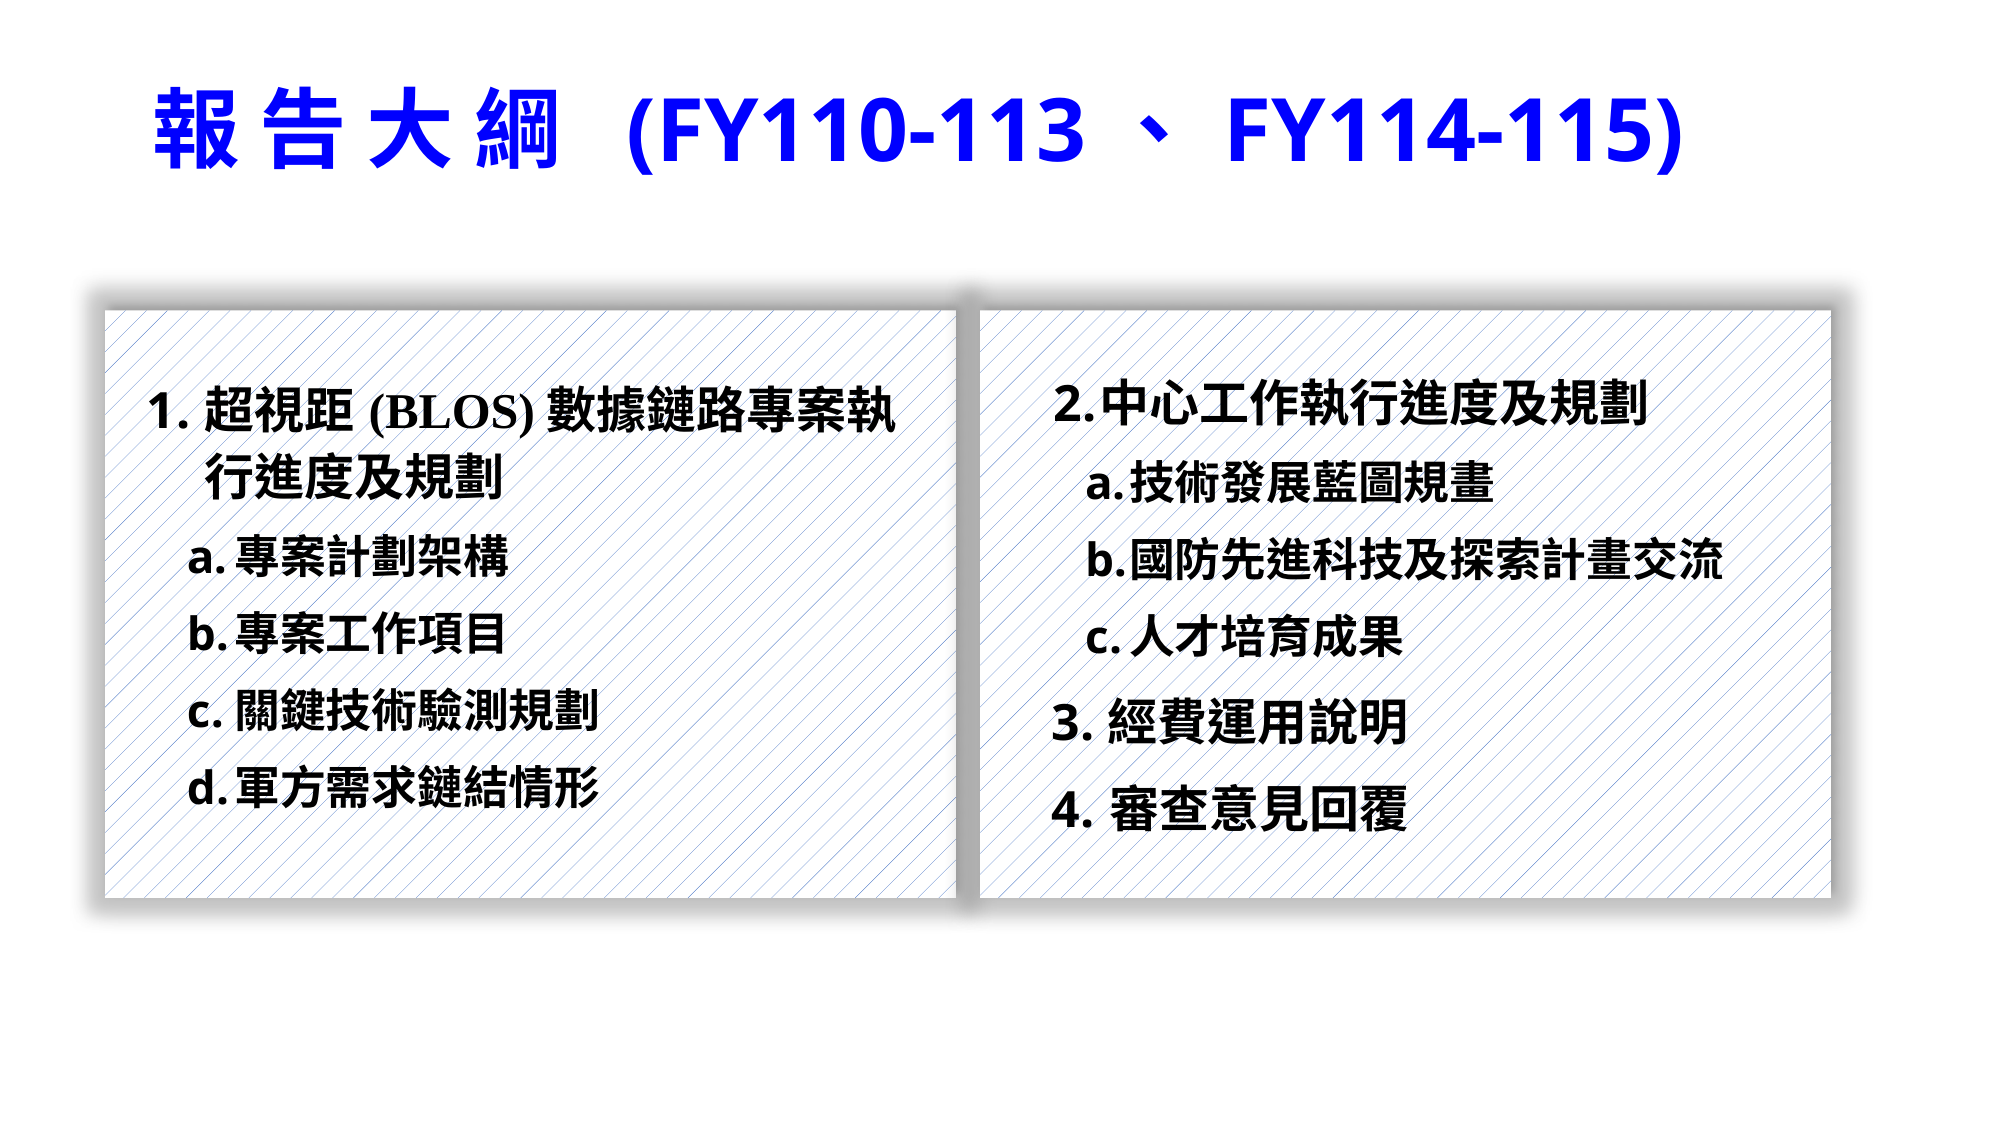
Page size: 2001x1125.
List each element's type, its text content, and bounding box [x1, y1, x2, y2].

text_box [980, 310, 1831, 898]
list 超視距(BLOS)數據鏈路專案執行進度及規劃 專案計劃架構 專案工作項目 關鍵技術驗測規劃 軍方需求鏈結情形 [121, 368, 940, 840]
title 報 告 大 綱 (FY110-113、FY114-115) [137, 59, 1863, 195]
list 中心工作執行進度及規劃 技術發展藍圖規畫 國防先進科技及探索計畫交流 人才培育成果 經費運用說明 審查意見回覆 [1012, 357, 1800, 863]
text_box [105, 310, 951, 898]
